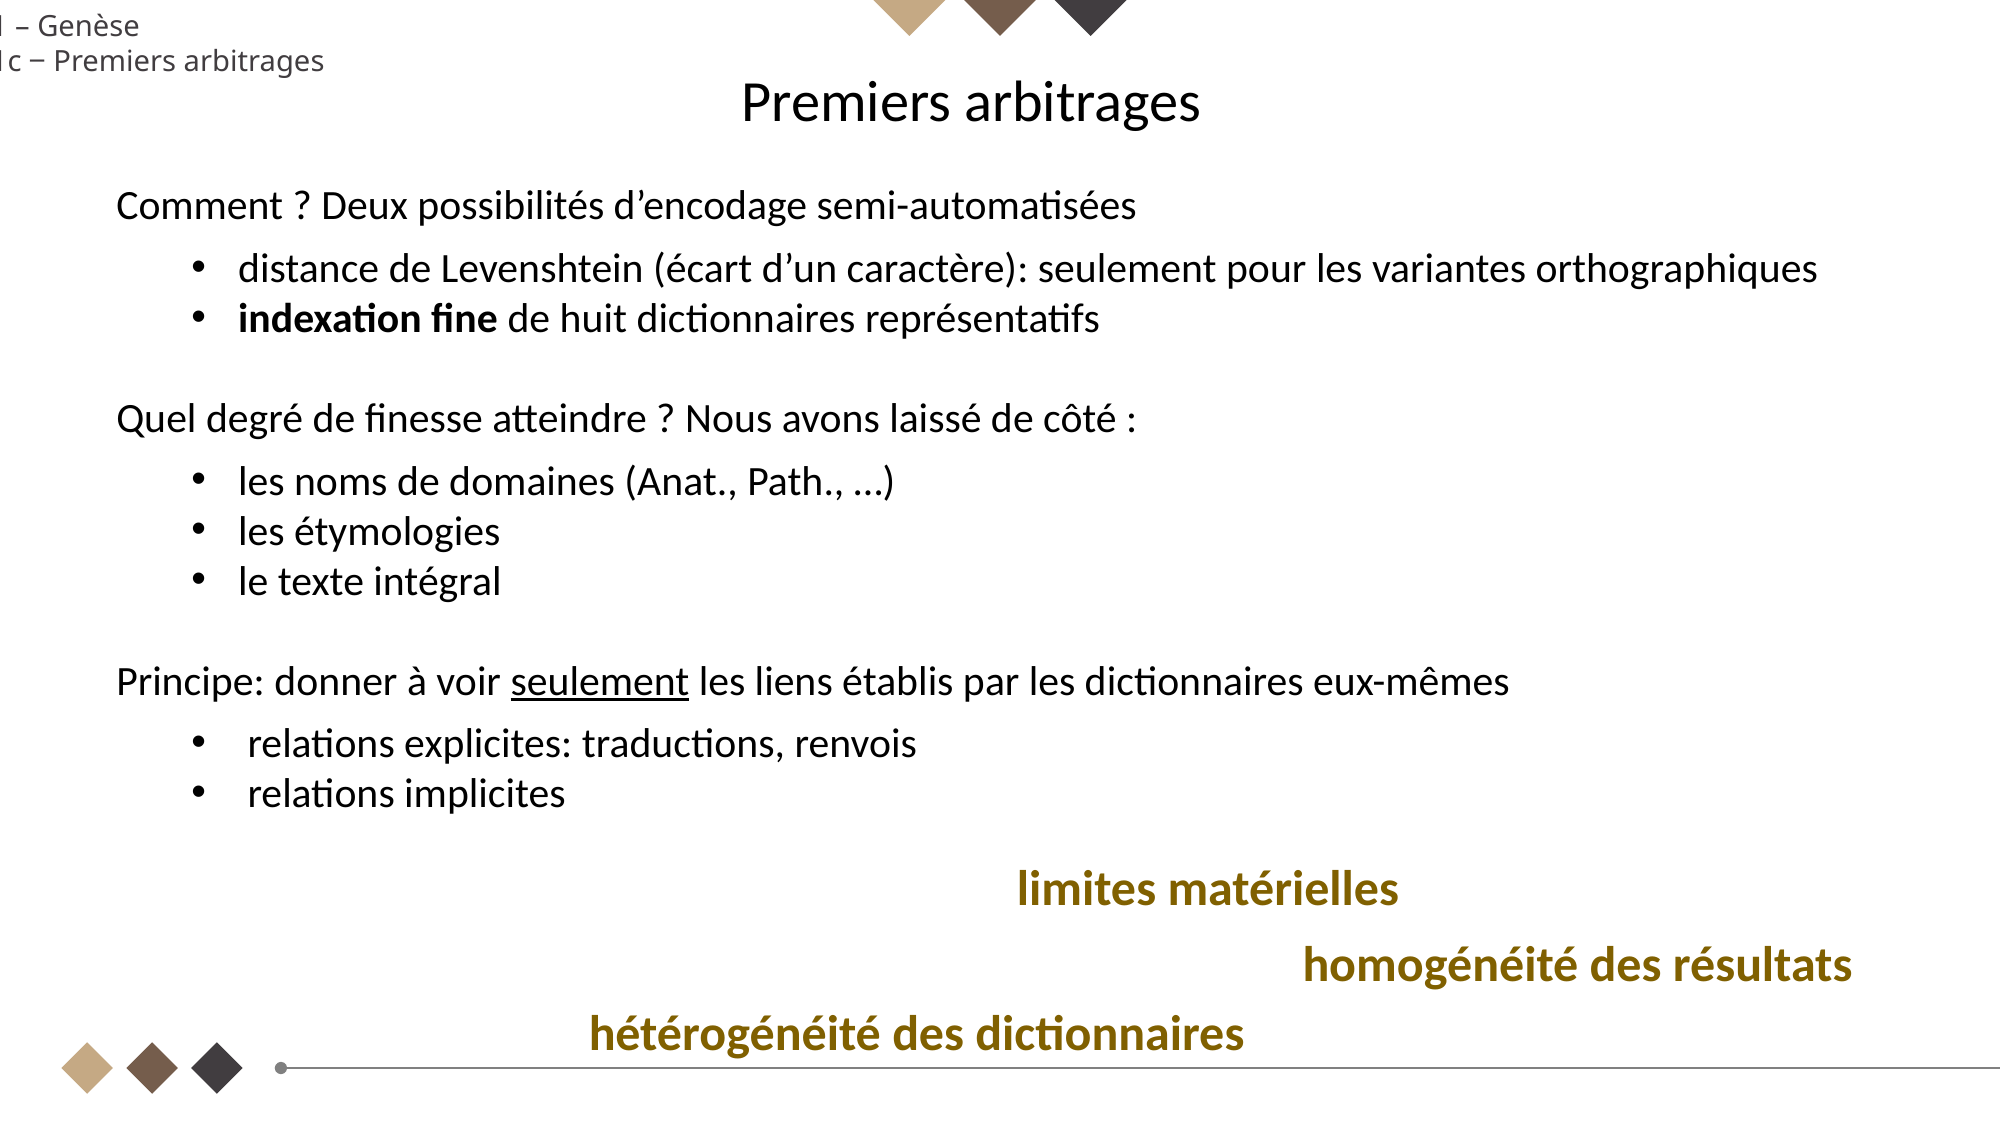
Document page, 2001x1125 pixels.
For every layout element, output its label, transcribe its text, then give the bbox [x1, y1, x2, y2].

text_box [61, 1042, 243, 1094]
text_box [1053, 0, 1128, 38]
text_box homogénéité des résultats [1287, 923, 1868, 999]
text_box Premiers arbitrages [727, 55, 1239, 141]
text_box limites matérielles [1002, 847, 1415, 923]
text_box [962, 0, 1038, 38]
text_box hétérogénéité des dictionnaires [573, 993, 1260, 1067]
text_box Comment ? Deux possibilités d’encodage semi-automatisées distance de Levenshtein (écart d’un caractère): seulement pour les variantes orthographiques indexation fine de huit dictionnaires représentatifs Quel degré de finesse atteindre ? Nous avons laissé de côté : les noms de domaines (Anat., Path., …) les étymologies le texte intégral Principe: donner à voir seulement les liens établis par les dictionnaires eux-mêmes relations explicites: traductions, renvois relations implicites [101, 170, 1865, 824]
text_box [871, 0, 947, 38]
text_box 1 – Genèse 1c ‒ Premiers arbitrages [0, 0, 340, 85]
